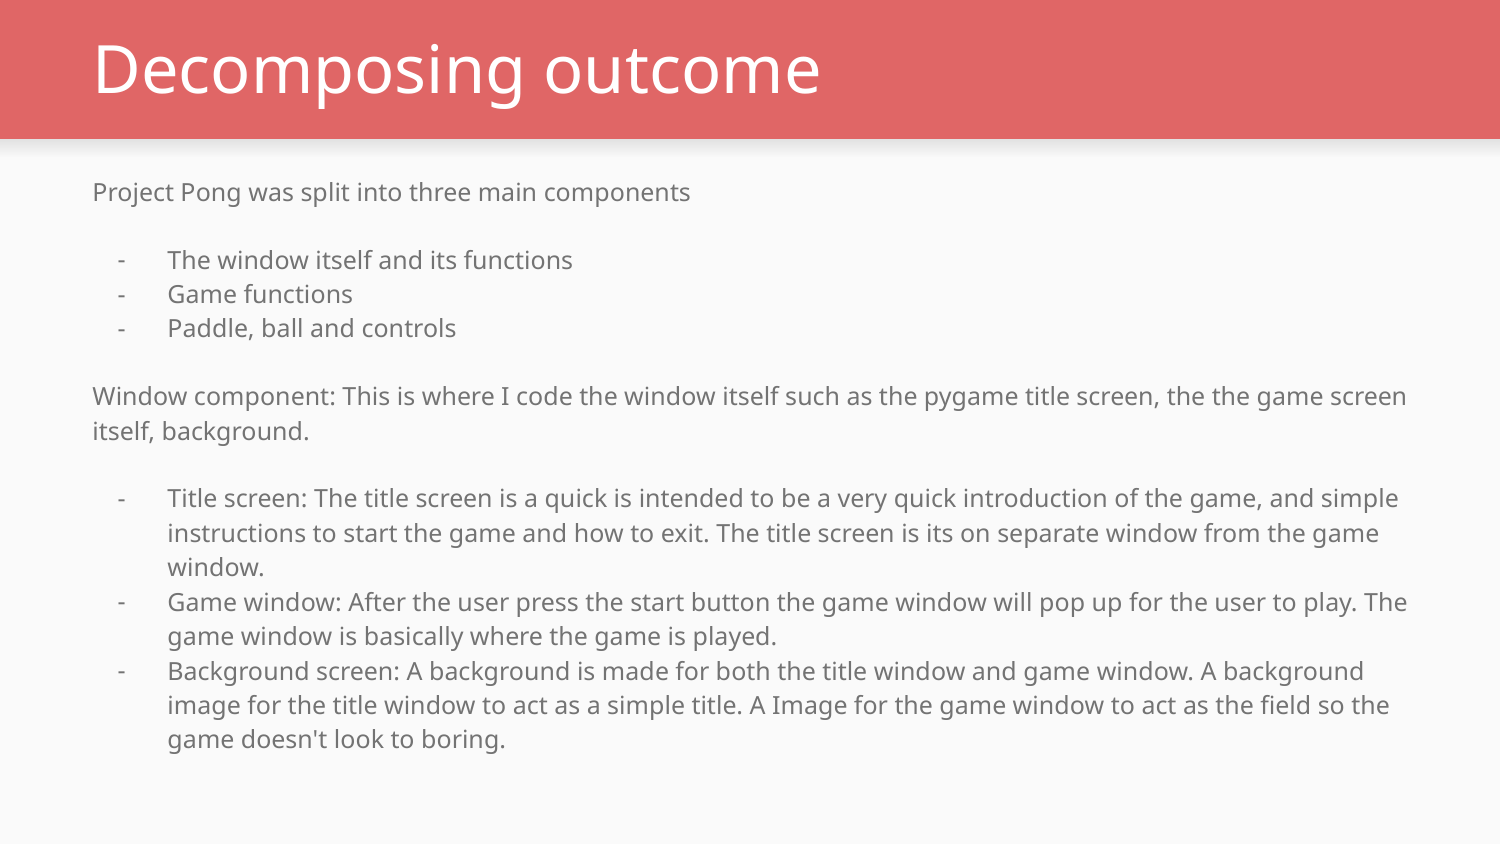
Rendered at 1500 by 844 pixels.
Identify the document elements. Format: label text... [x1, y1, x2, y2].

title Decomposing outcome [77, 0, 1427, 123]
list Project Pong was split into three main components The window itself and its functions Game functions Paddle, ball and controls Window component: This is where I code the window itself such as the pygame title screen, the the game screen itself, background. Title screen: The title screen is a quick is intended to be a very quick introduction of the game, and simple instructions to start the game and how to exit. The title screen is its on separate window from the game window. Game window: After the user press the start button the game window will pop up for the user to play. The game window is basically where the game is played. Background screen: A background is made for both the title window and game window. A background image for the title window to act as a simple title. A Image for the game window to act as the field so the game doesn't look to boring. [77, 156, 1427, 844]
